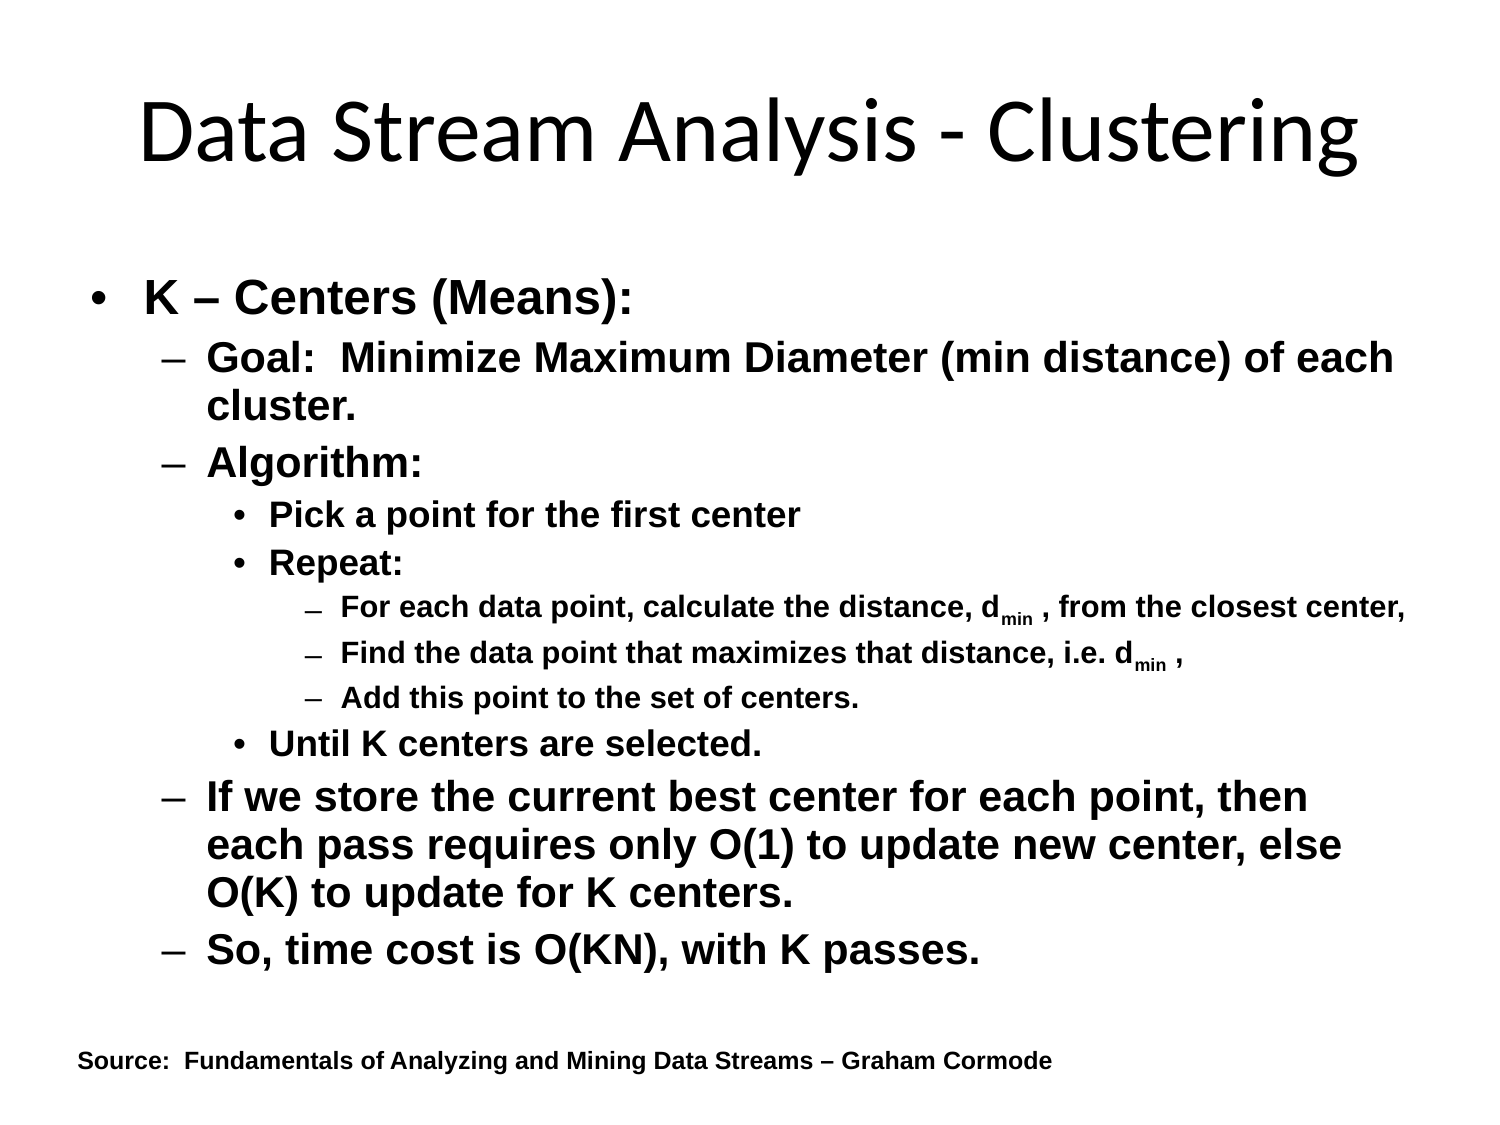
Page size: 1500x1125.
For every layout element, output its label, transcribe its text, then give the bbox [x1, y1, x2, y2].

text_box Source: Fundamentals of Analyzing and Mining Data Streams – Graham Cormode [62, 1037, 1138, 1083]
title Data Stream Analysis - Clustering [75, 45, 1425, 233]
list K – Centers (Means): Goal: Minimize Maximum Diameter (min distance) of each cluster. Algorithm: Pick a point for the first center Repeat: For each data point, calculate the distance, dmin , from the closest center, Find the data point that maximizes that distance, i.e. dmin , Add this point to the set of centers. Until K centers are selected. If we store the current best center for each point, then each pass requires only O(1) to update new center, else O(K) to update for K centers. So, time cost is O(KN), with K passes. [75, 262, 1425, 1005]
